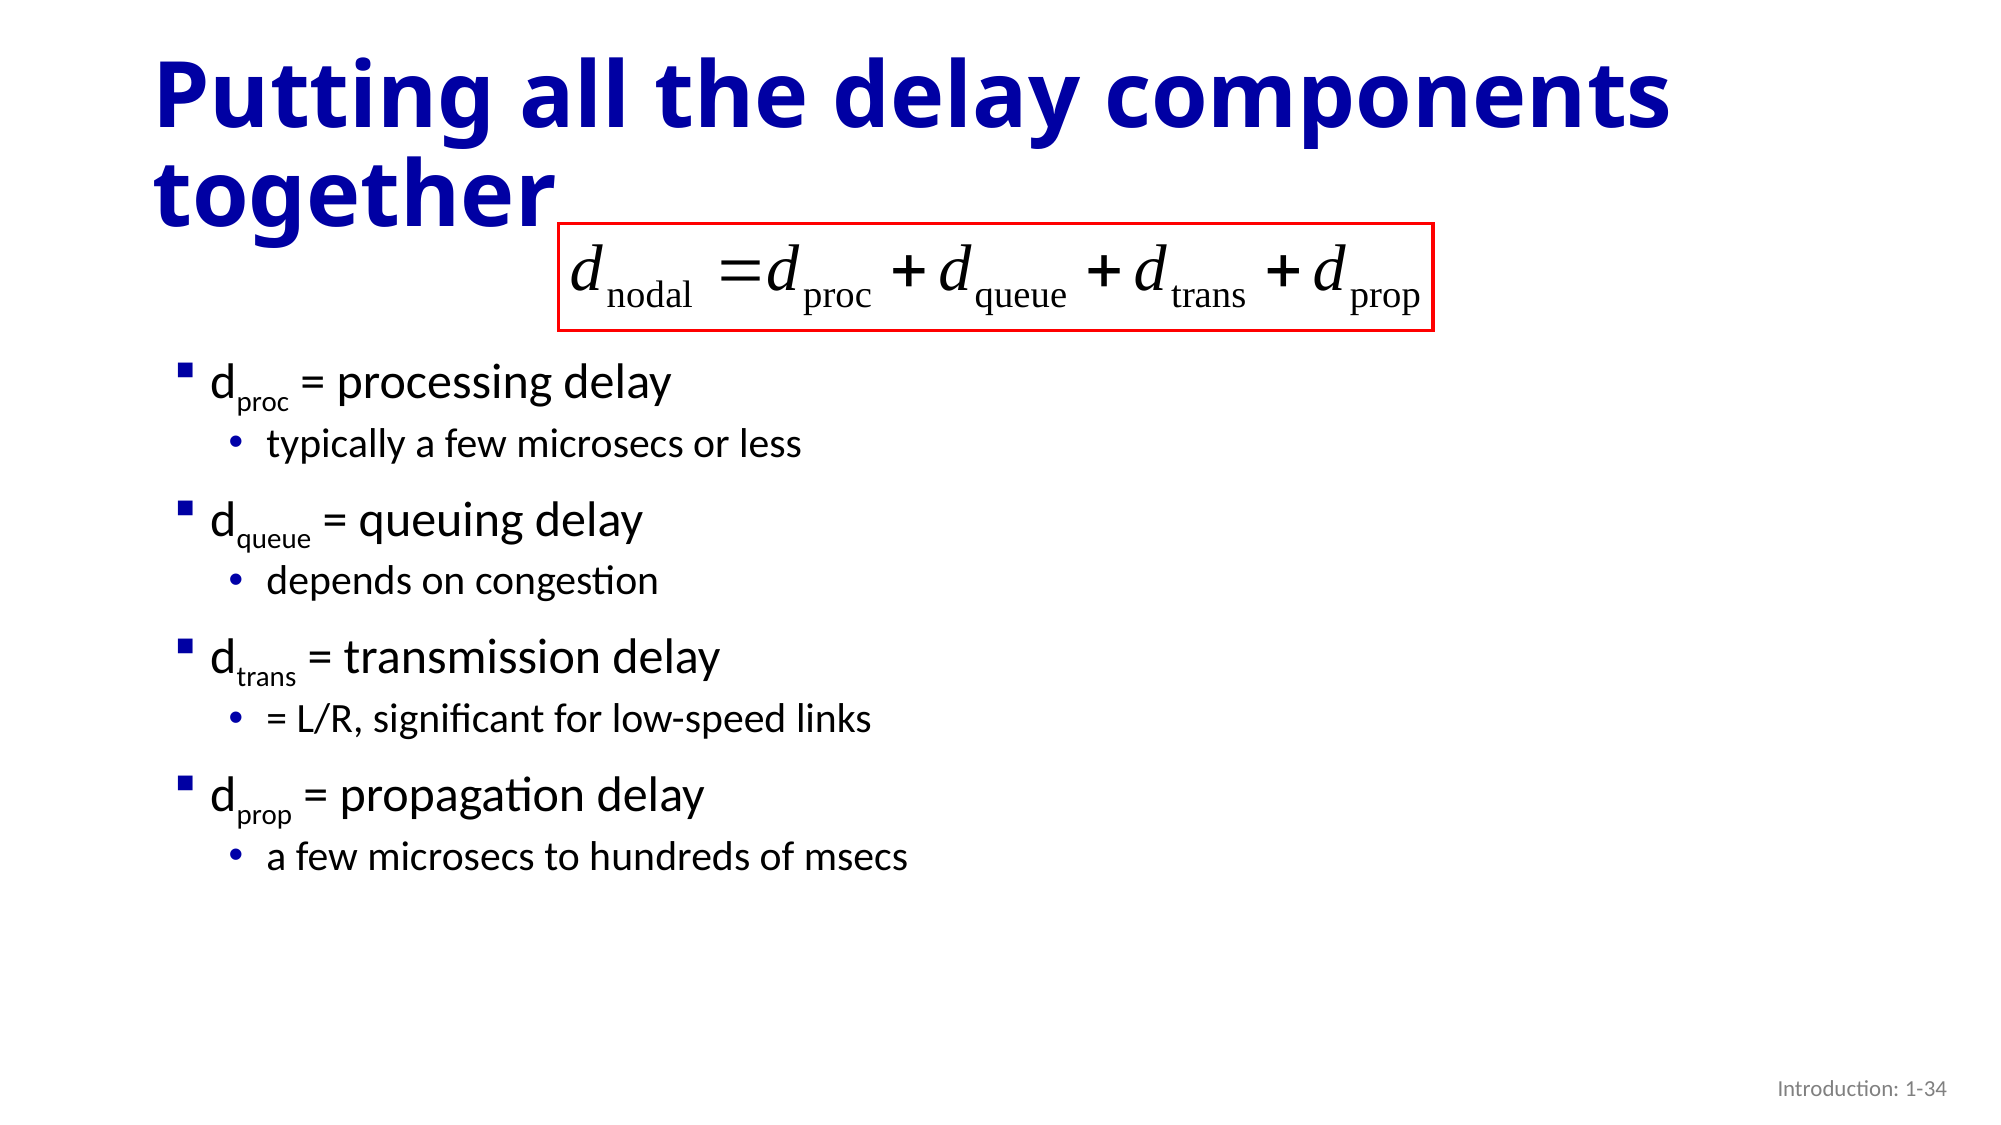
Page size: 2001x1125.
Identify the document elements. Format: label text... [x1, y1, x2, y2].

list dproc = processing delay typically a few microsecs or less dqueue = queuing delay depends on congestion dtrans = transmission delay = L/R, significant for low-speed links dprop = propagation delay a few microsecs to hundreds of msecs [137, 342, 988, 1056]
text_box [559, 224, 1432, 330]
title Putting all the delay components together [137, 74, 1863, 221]
text_box Introduction: 1-34 [1512, 1056, 1963, 1117]
